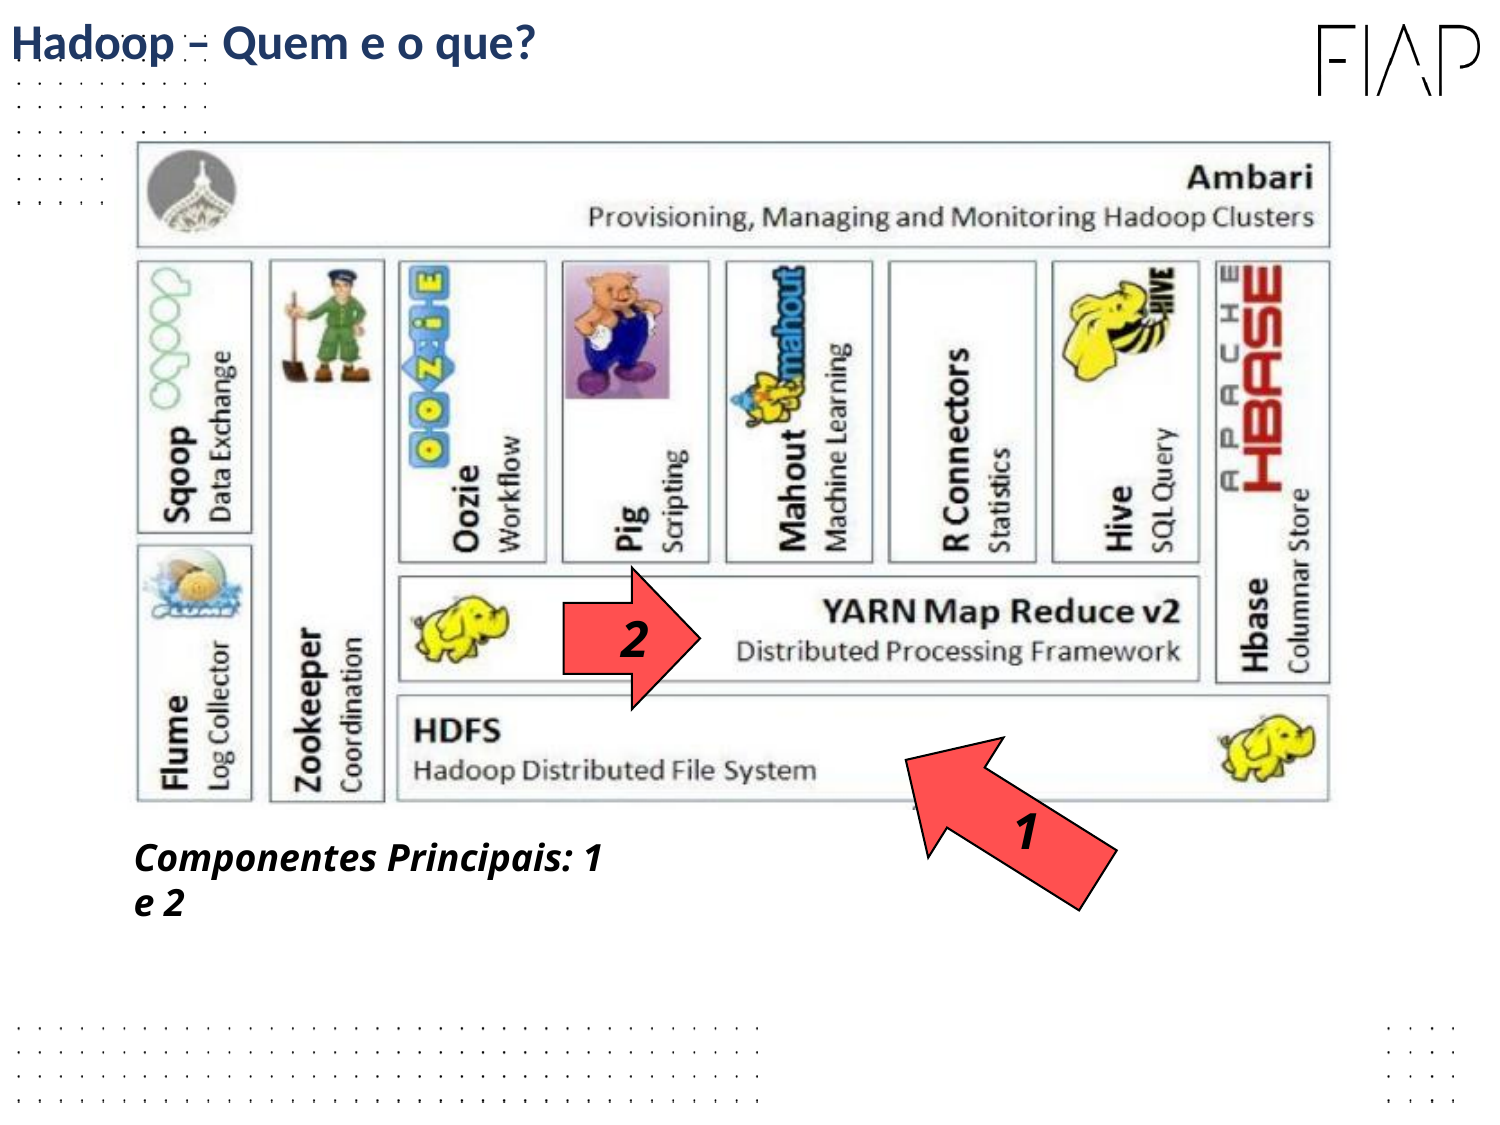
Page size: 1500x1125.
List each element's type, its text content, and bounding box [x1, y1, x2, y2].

picture [1318, 24, 1480, 96]
picture [1383, 1025, 1454, 1103]
text_box [916, 810, 997, 861]
picture [17, 1025, 758, 1103]
text_box Hadoop – Quem e o que? [0, 3, 632, 76]
text_box Componentes Principais: 1 e 2 [118, 826, 627, 931]
text_box 1 [997, 810, 1117, 867]
text_box [1007, 867, 1108, 912]
picture [17, 76, 1347, 810]
